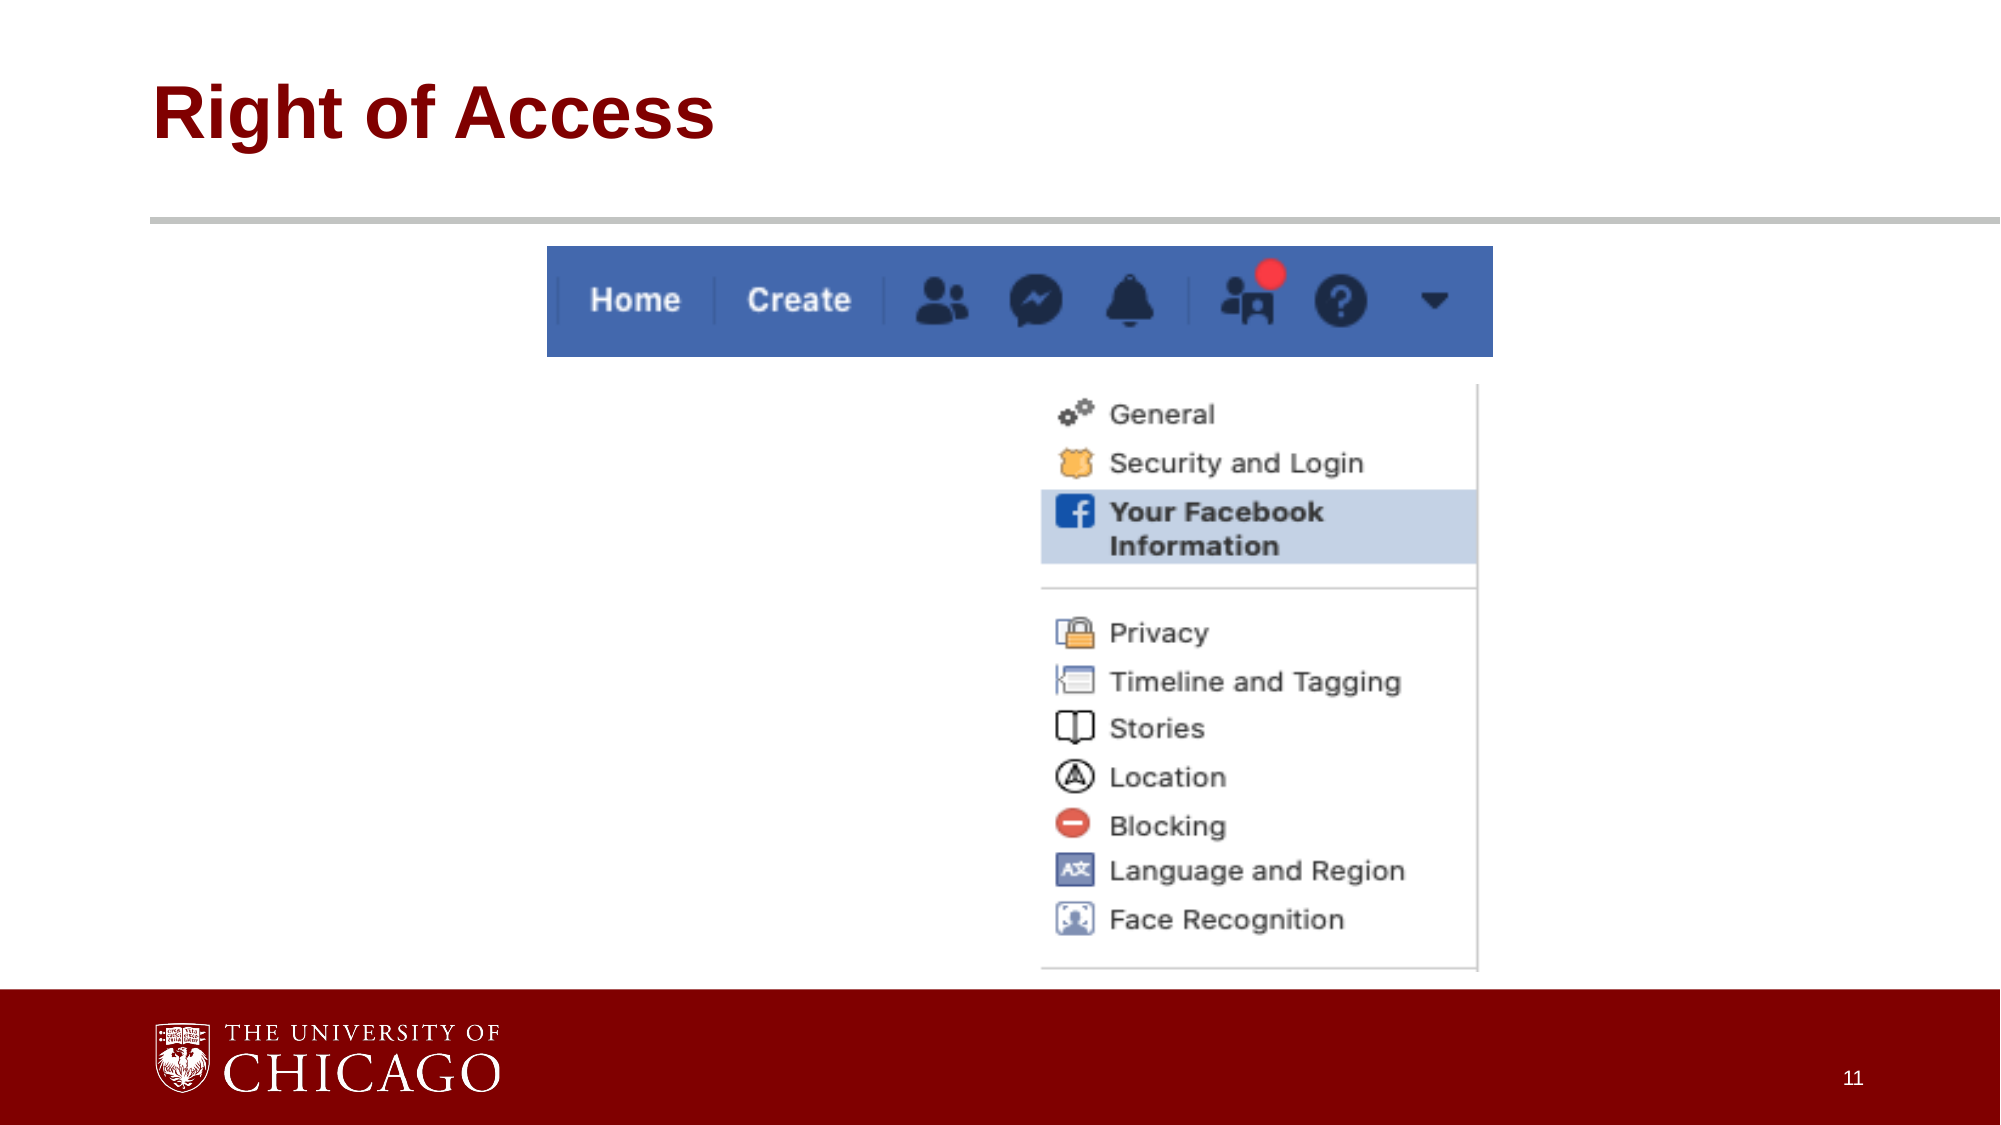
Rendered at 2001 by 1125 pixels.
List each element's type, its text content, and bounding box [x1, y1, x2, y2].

slide_number 11 [1412, 1046, 1880, 1107]
picture [547, 246, 1493, 357]
picture [1020, 384, 1494, 972]
title Right of Access [137, 0, 1863, 218]
